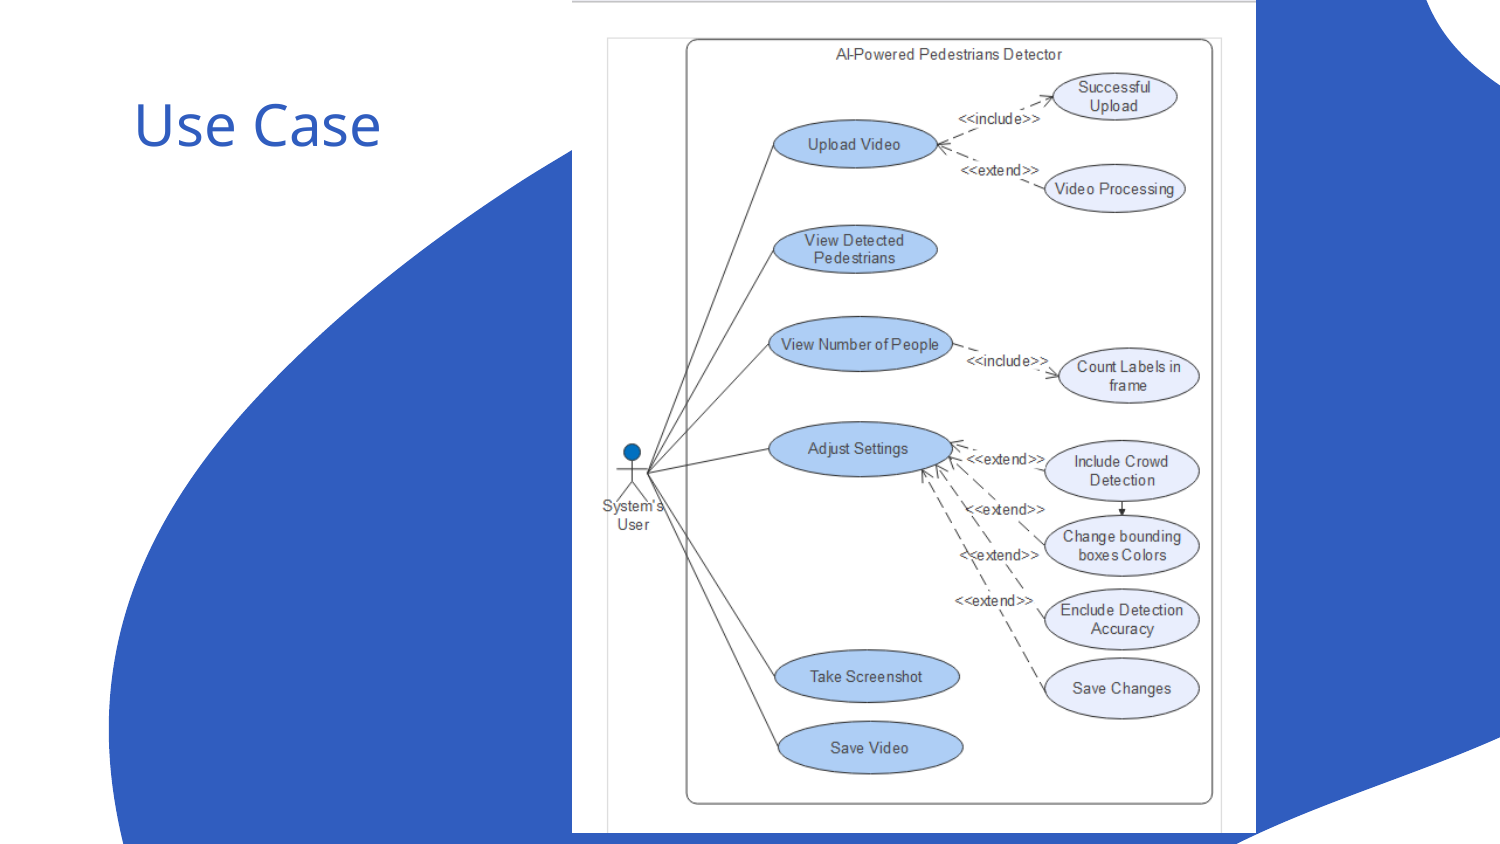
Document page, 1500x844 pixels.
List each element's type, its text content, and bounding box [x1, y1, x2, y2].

picture [572, 0, 1256, 833]
title Use Case [118, 73, 499, 168]
